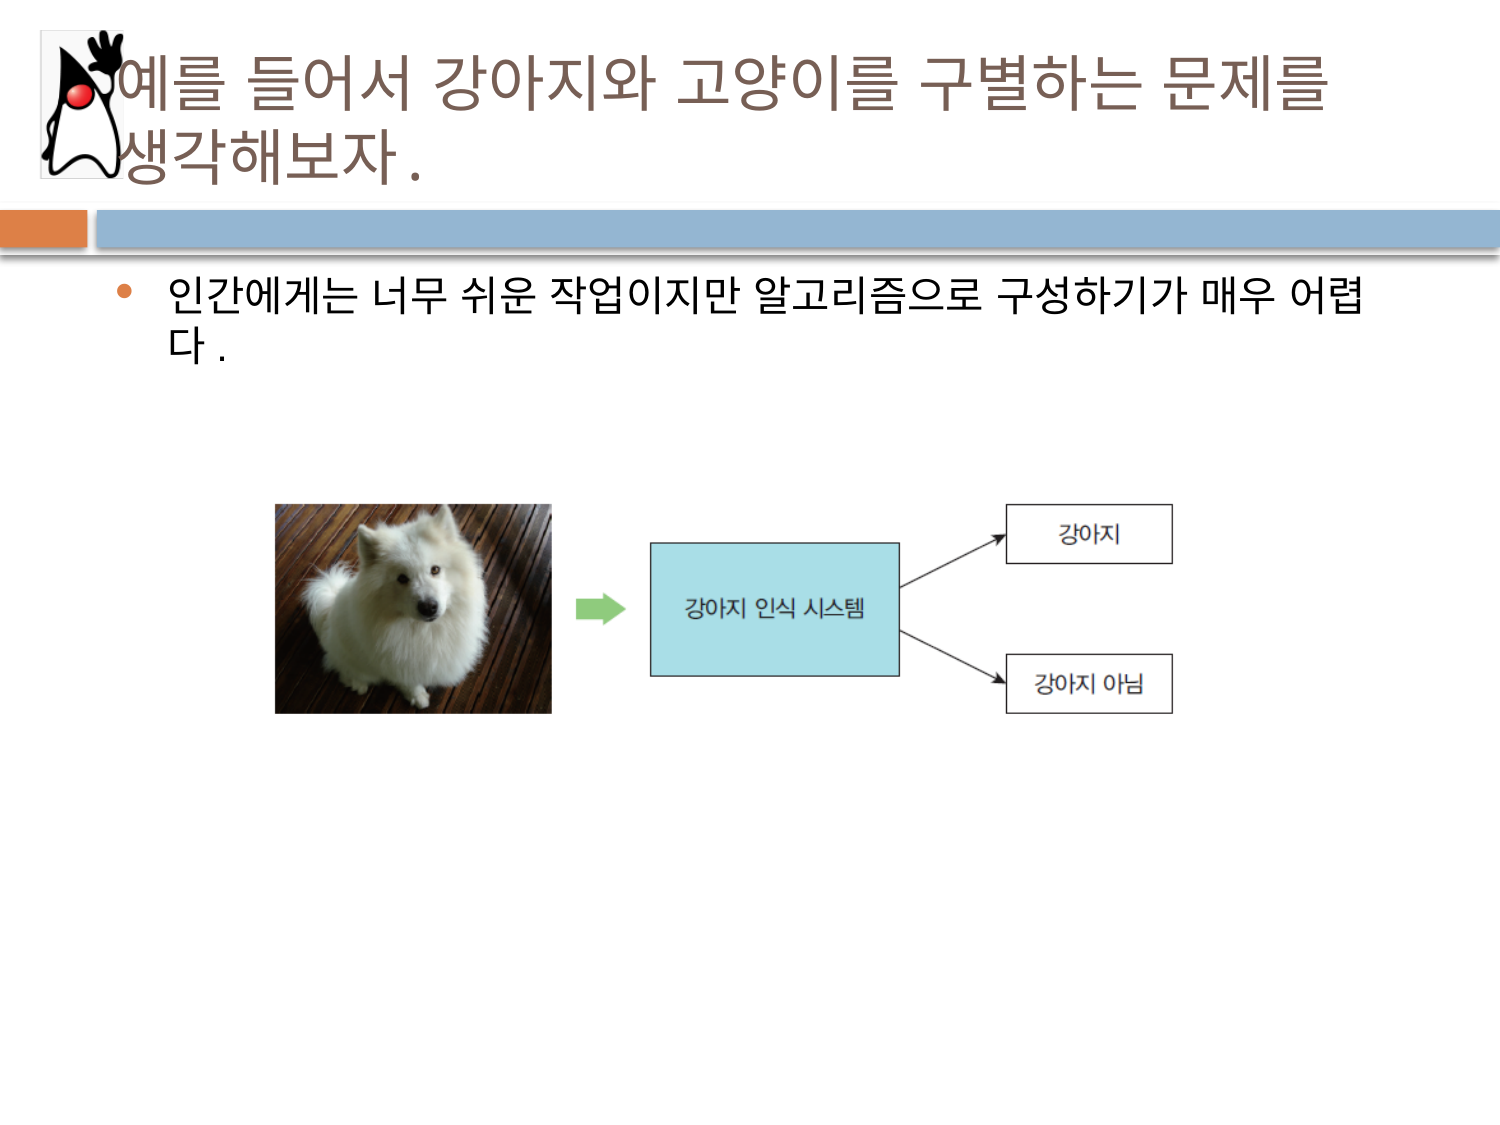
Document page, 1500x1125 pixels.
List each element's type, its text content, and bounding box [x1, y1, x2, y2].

title 예를 들어서 강아지와 고양이를 구별하는 문제를 생각해보자. [100, 37, 1438, 200]
picture [39, 30, 124, 179]
list 인간에게는 너무 쉬운 작업이지만 알고리즘으로 구성하기가 매우 어렵다. [100, 262, 1438, 1000]
picture [241, 467, 1219, 747]
